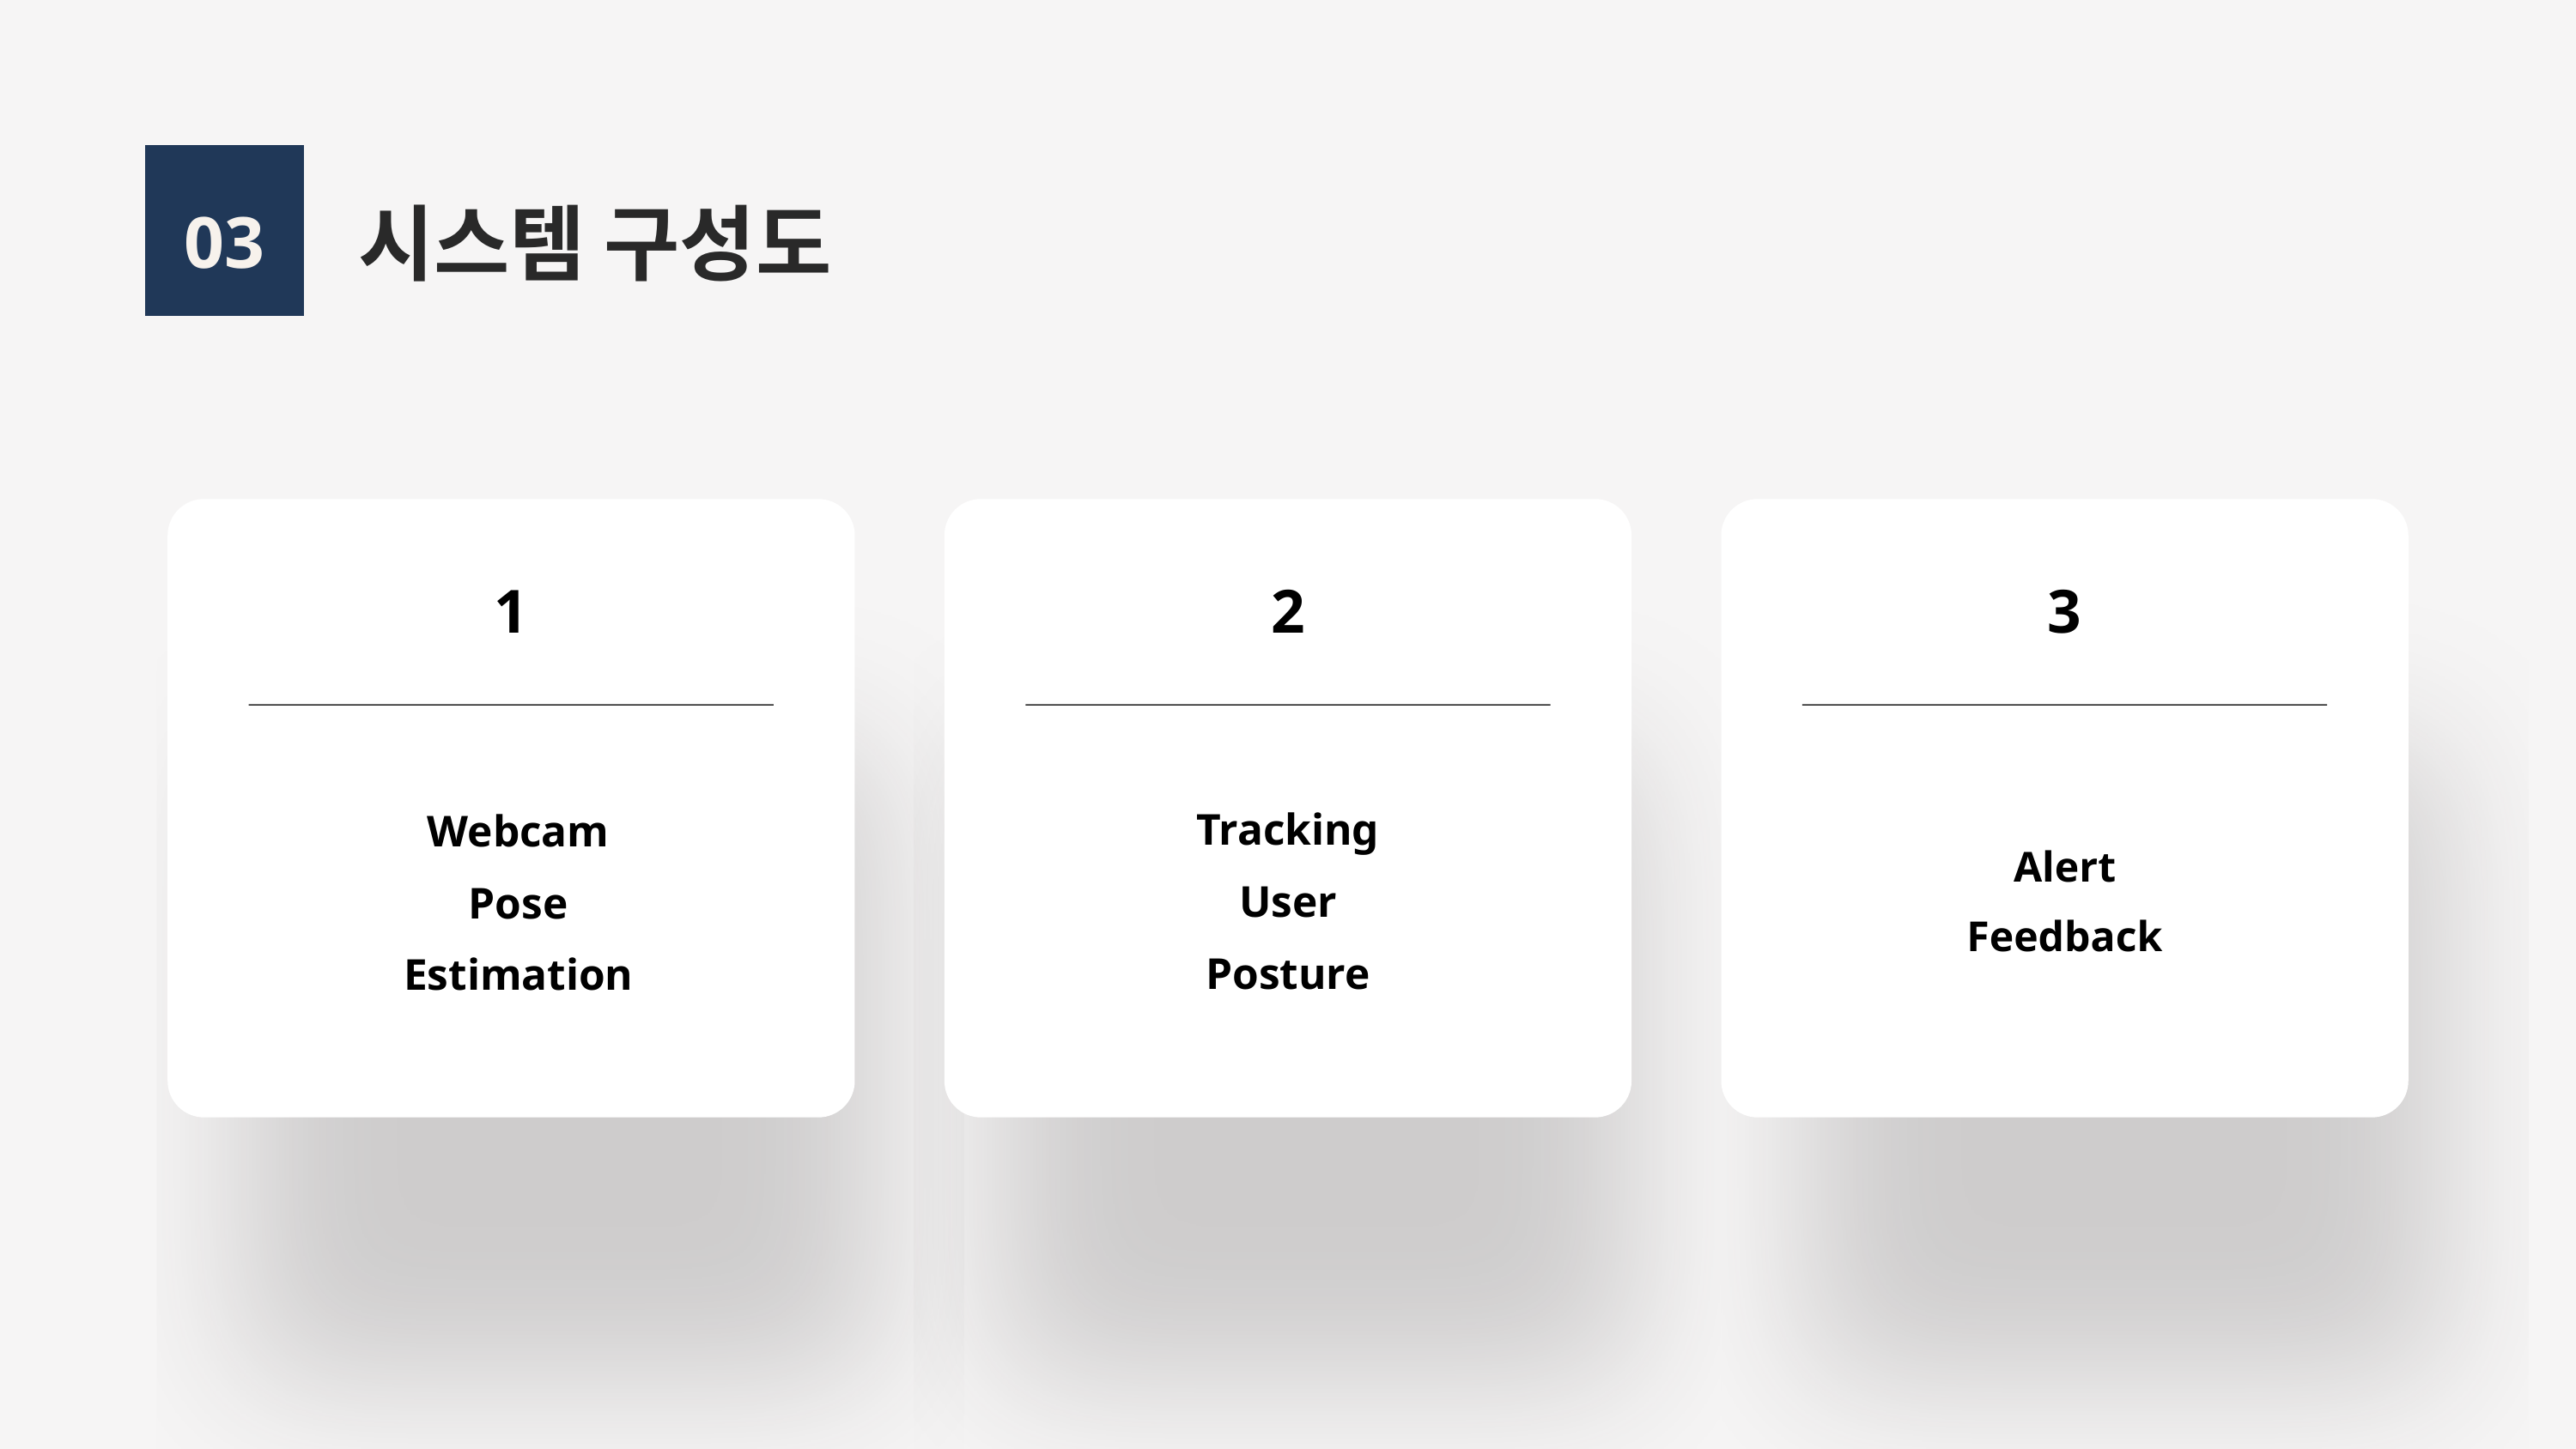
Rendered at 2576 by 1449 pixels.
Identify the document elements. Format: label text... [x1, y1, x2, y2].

text_box 시스템 구성도 [358, 151, 1253, 291]
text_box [144, 144, 305, 316]
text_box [944, 499, 1632, 1118]
text_box [913, 603, 1722, 1449]
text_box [1721, 499, 2409, 1118]
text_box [167, 499, 855, 1118]
text_box [156, 603, 913, 1449]
text_box [1722, 603, 2529, 1449]
